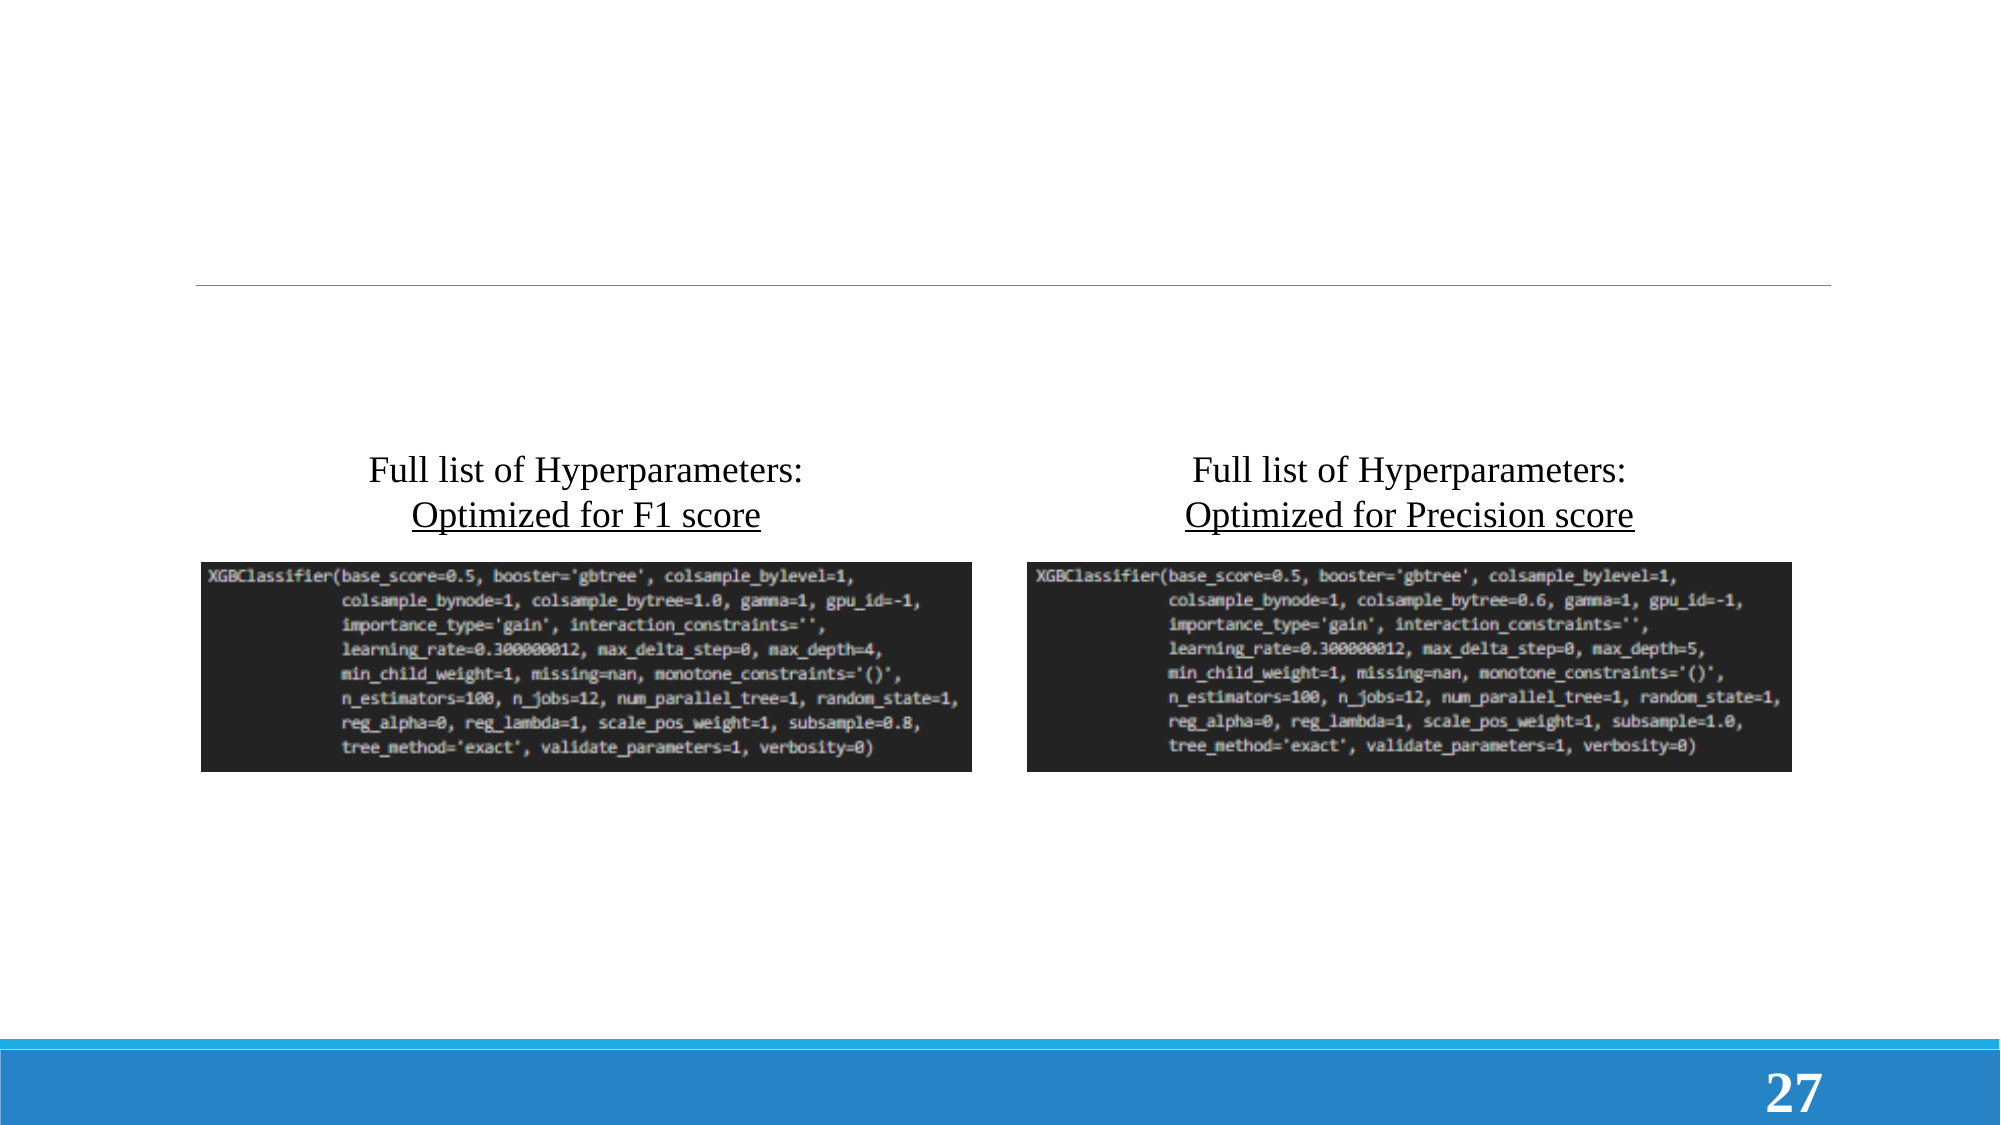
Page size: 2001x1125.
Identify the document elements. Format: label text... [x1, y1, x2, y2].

picture [1027, 561, 1792, 773]
slide_number 27 [1624, 1059, 1840, 1120]
text_box Full list of Hyperparameters: Optimized for F1 score [338, 437, 835, 543]
picture [200, 561, 973, 773]
text_box Full list of Hyperparameters: Optimized for Precision score [1168, 437, 1651, 543]
